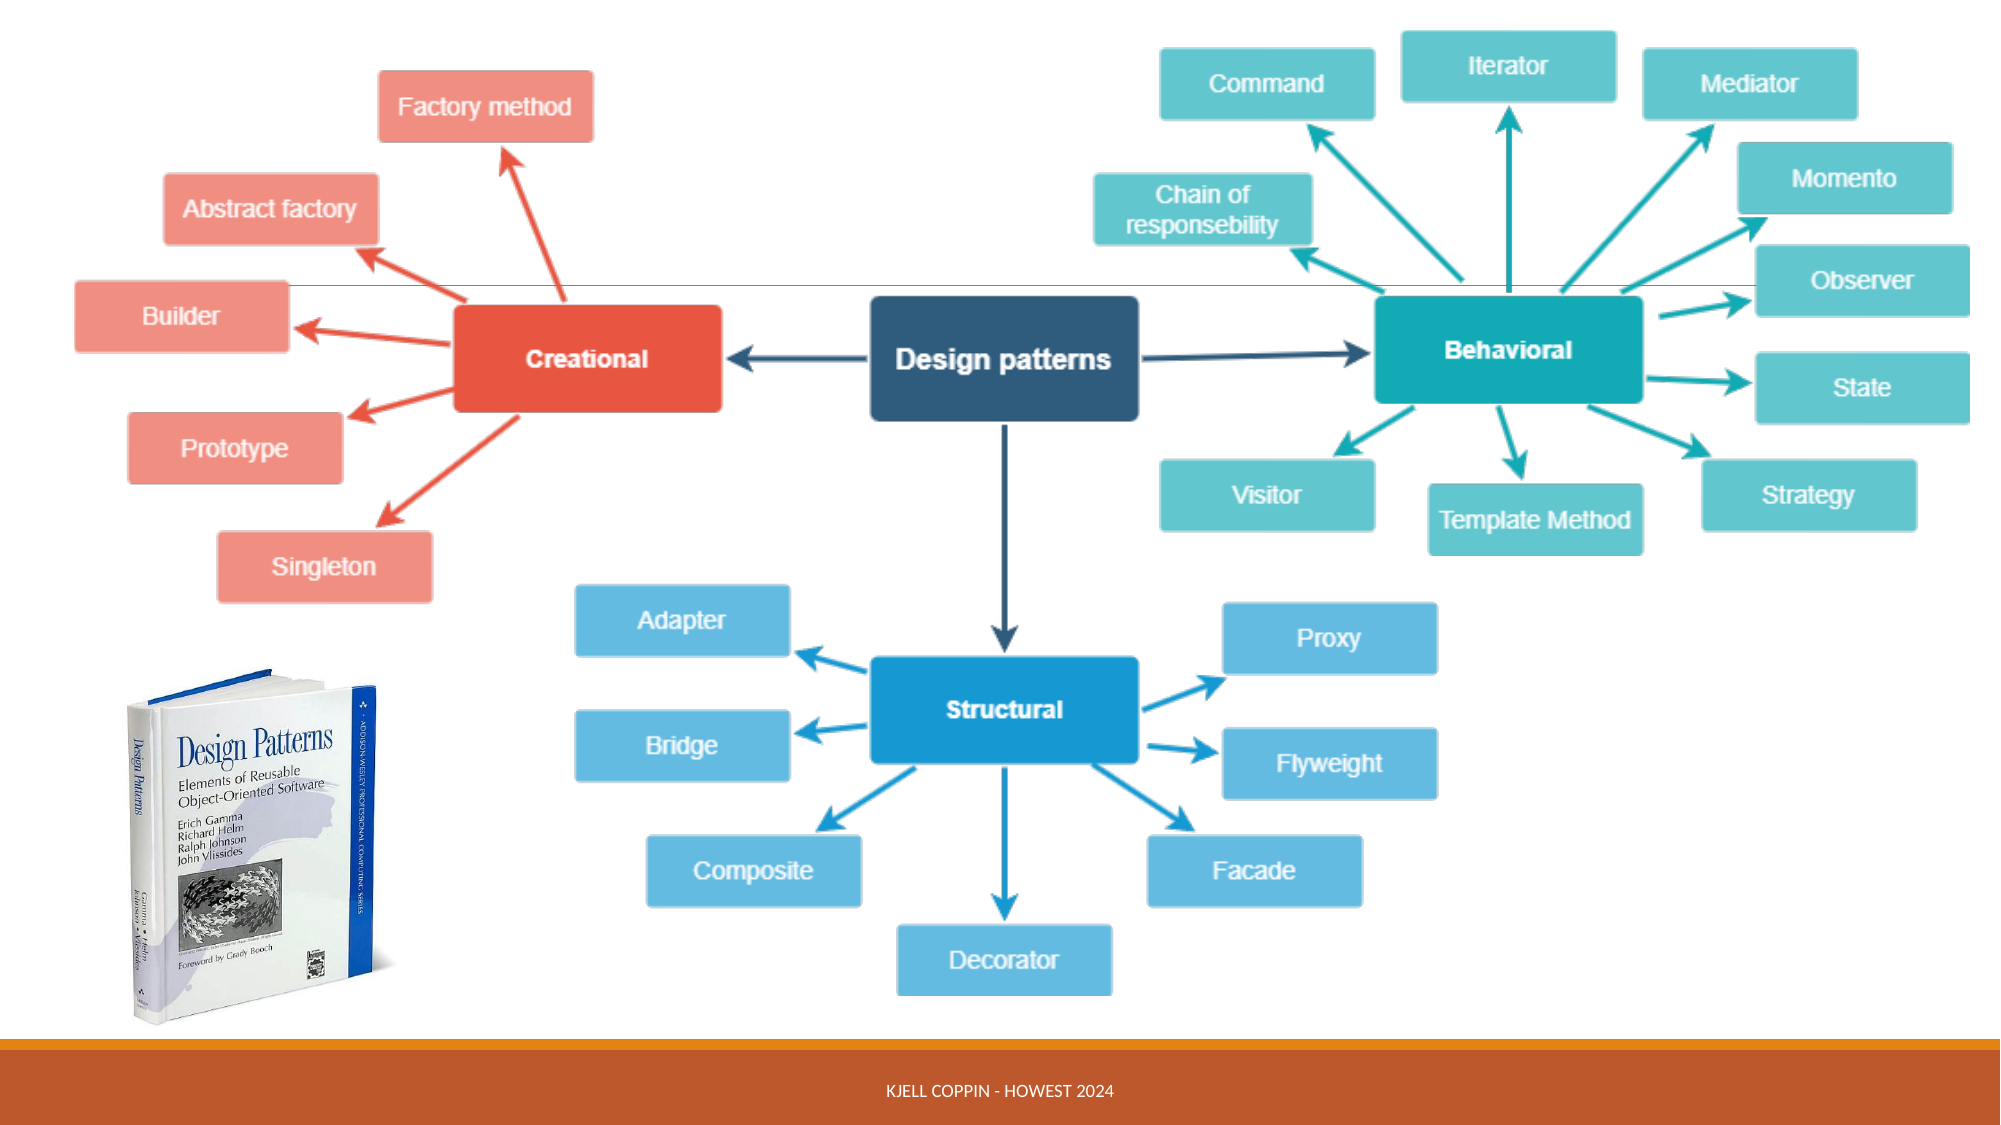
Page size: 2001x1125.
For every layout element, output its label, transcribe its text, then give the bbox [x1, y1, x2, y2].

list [73, 29, 1971, 997]
footer Kjell Coppin - Howest 2024 [604, 1059, 1396, 1120]
picture [122, 666, 402, 1029]
